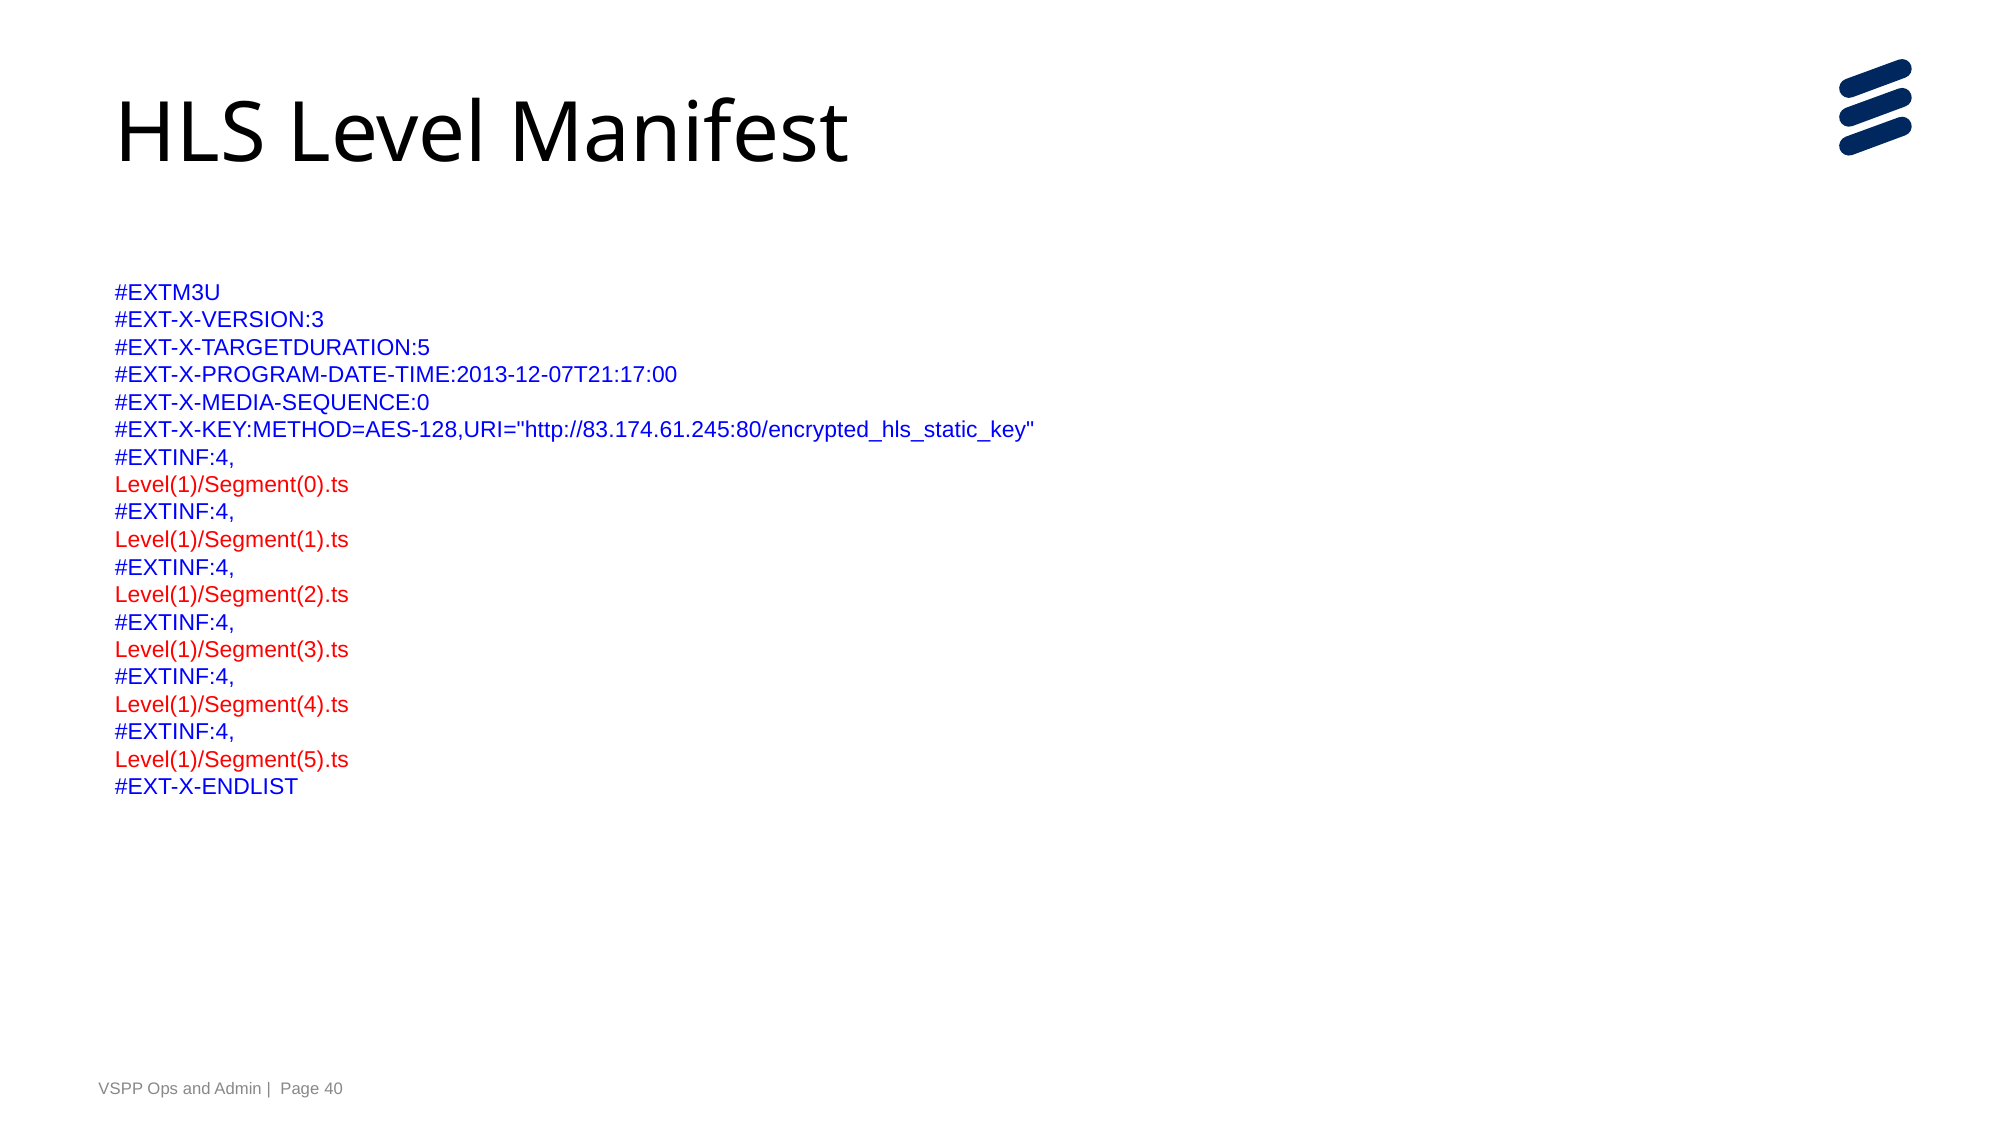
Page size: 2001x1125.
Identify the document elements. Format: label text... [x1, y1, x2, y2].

title HLS Level Manifest [99, 44, 1901, 233]
list #EXTM3U #EXT-X-VERSION:3 #EXT-X-TARGETDURATION:5 #EXT-X-PROGRAM-DATE-TIME:2013-12-07T21:17:00 #EXT-X-MEDIA-SEQUENCE:0 #EXT-X-KEY:METHOD=AES-128,URI="http://83.174.61.245:80/encrypted_hls_static_key" #EXTINF:4, Level(1)/Segment(0).ts #EXTINF:4, Level(1)/Segment(1).ts #EXTINF:4, Level(1)/Segment(2).ts #EXTINF:4, Level(1)/Segment(3).ts #EXTINF:4, Level(1)/Segment(4).ts #EXTINF:4, Level(1)/Segment(5).ts #EXT-X-ENDLIST [99, 262, 1901, 1078]
